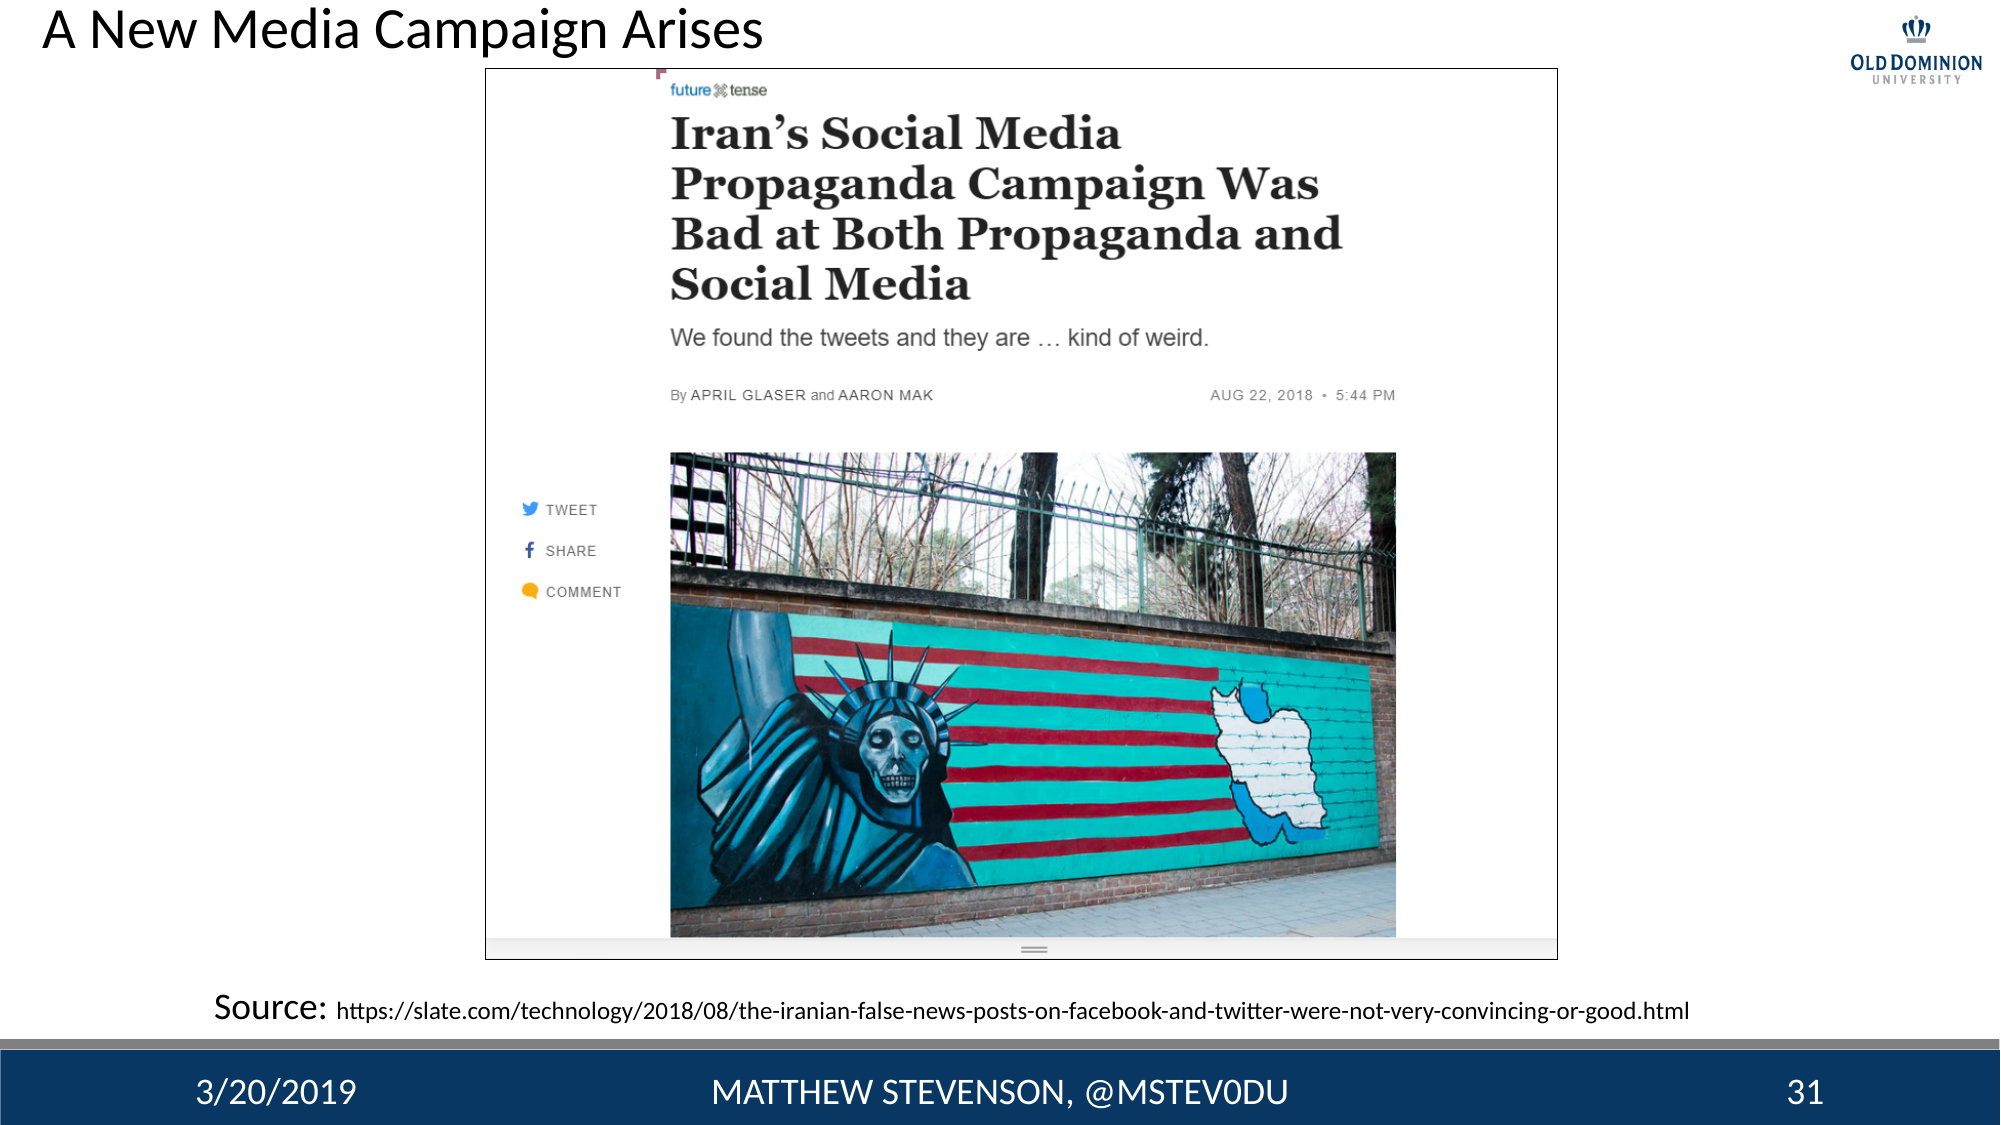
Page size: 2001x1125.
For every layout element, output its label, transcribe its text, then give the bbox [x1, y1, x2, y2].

picture [485, 68, 1559, 961]
text_box Source: https://slate.com/technology/2018/08/the-iranian-false-news-posts-on-facebook-and-twitter-were-not-very-convincing-or-good.html [199, 974, 1844, 1034]
picture [1851, 15, 1982, 84]
text_box A New Media Campaign Arises [27, 0, 816, 68]
slide_number 31 [1624, 1059, 1840, 1120]
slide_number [180, 1059, 586, 1120]
footer Matthew Stevenson, @mstev0du [604, 1059, 1396, 1120]
